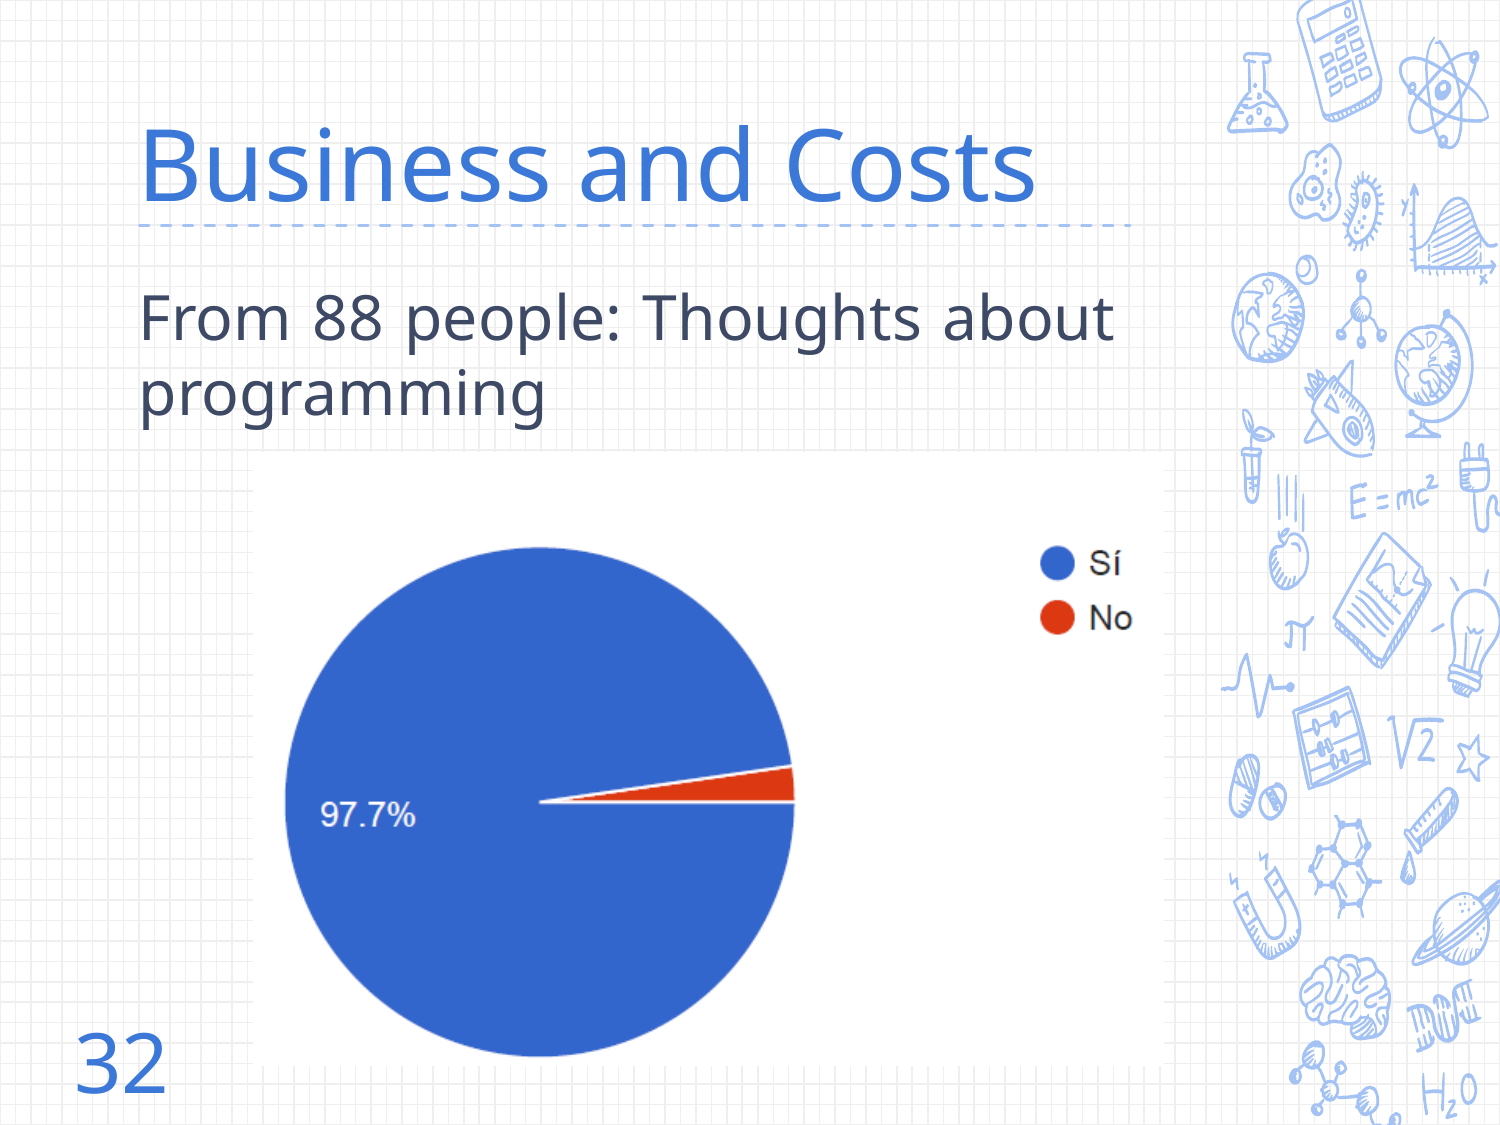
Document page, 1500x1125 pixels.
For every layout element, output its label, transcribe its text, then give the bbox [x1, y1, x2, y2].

title Business and Costs [122, 49, 1130, 237]
picture [253, 452, 1164, 1066]
text_box 32 [59, 996, 195, 1125]
list From 88 people: Thoughts about programming [123, 263, 1132, 1053]
